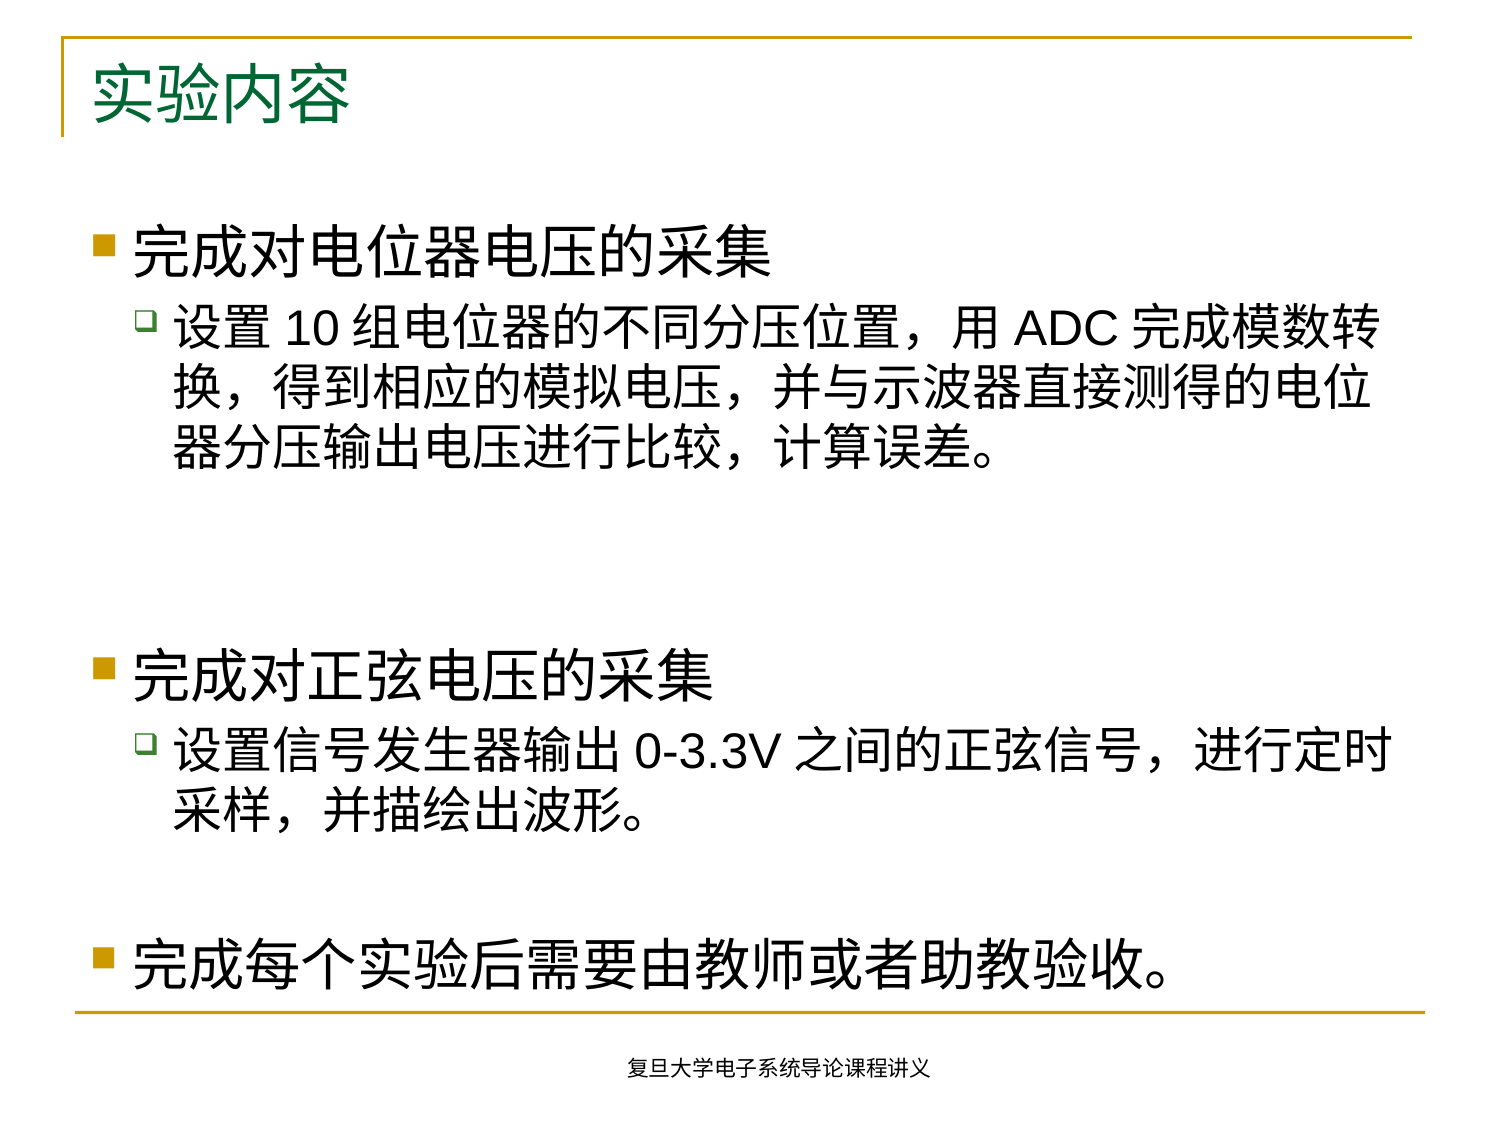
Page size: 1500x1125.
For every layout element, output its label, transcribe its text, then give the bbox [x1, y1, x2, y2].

list 完成对电位器电压的采集 设置10组电位器的不同分压位置，用ADC完成模数转换，得到相应的模拟电压，并与示波器直接测得的电位器分压输出电压进行比较，计算误差。 完成对正弦电压的采集 设置信号发生器输出0-3.3V之间的正弦信号，进行定时采样，并描绘出波形。 完成每个实验后需要由教师或者助教验收。 [75, 208, 1425, 1006]
title 实验内容 [75, 45, 1425, 185]
